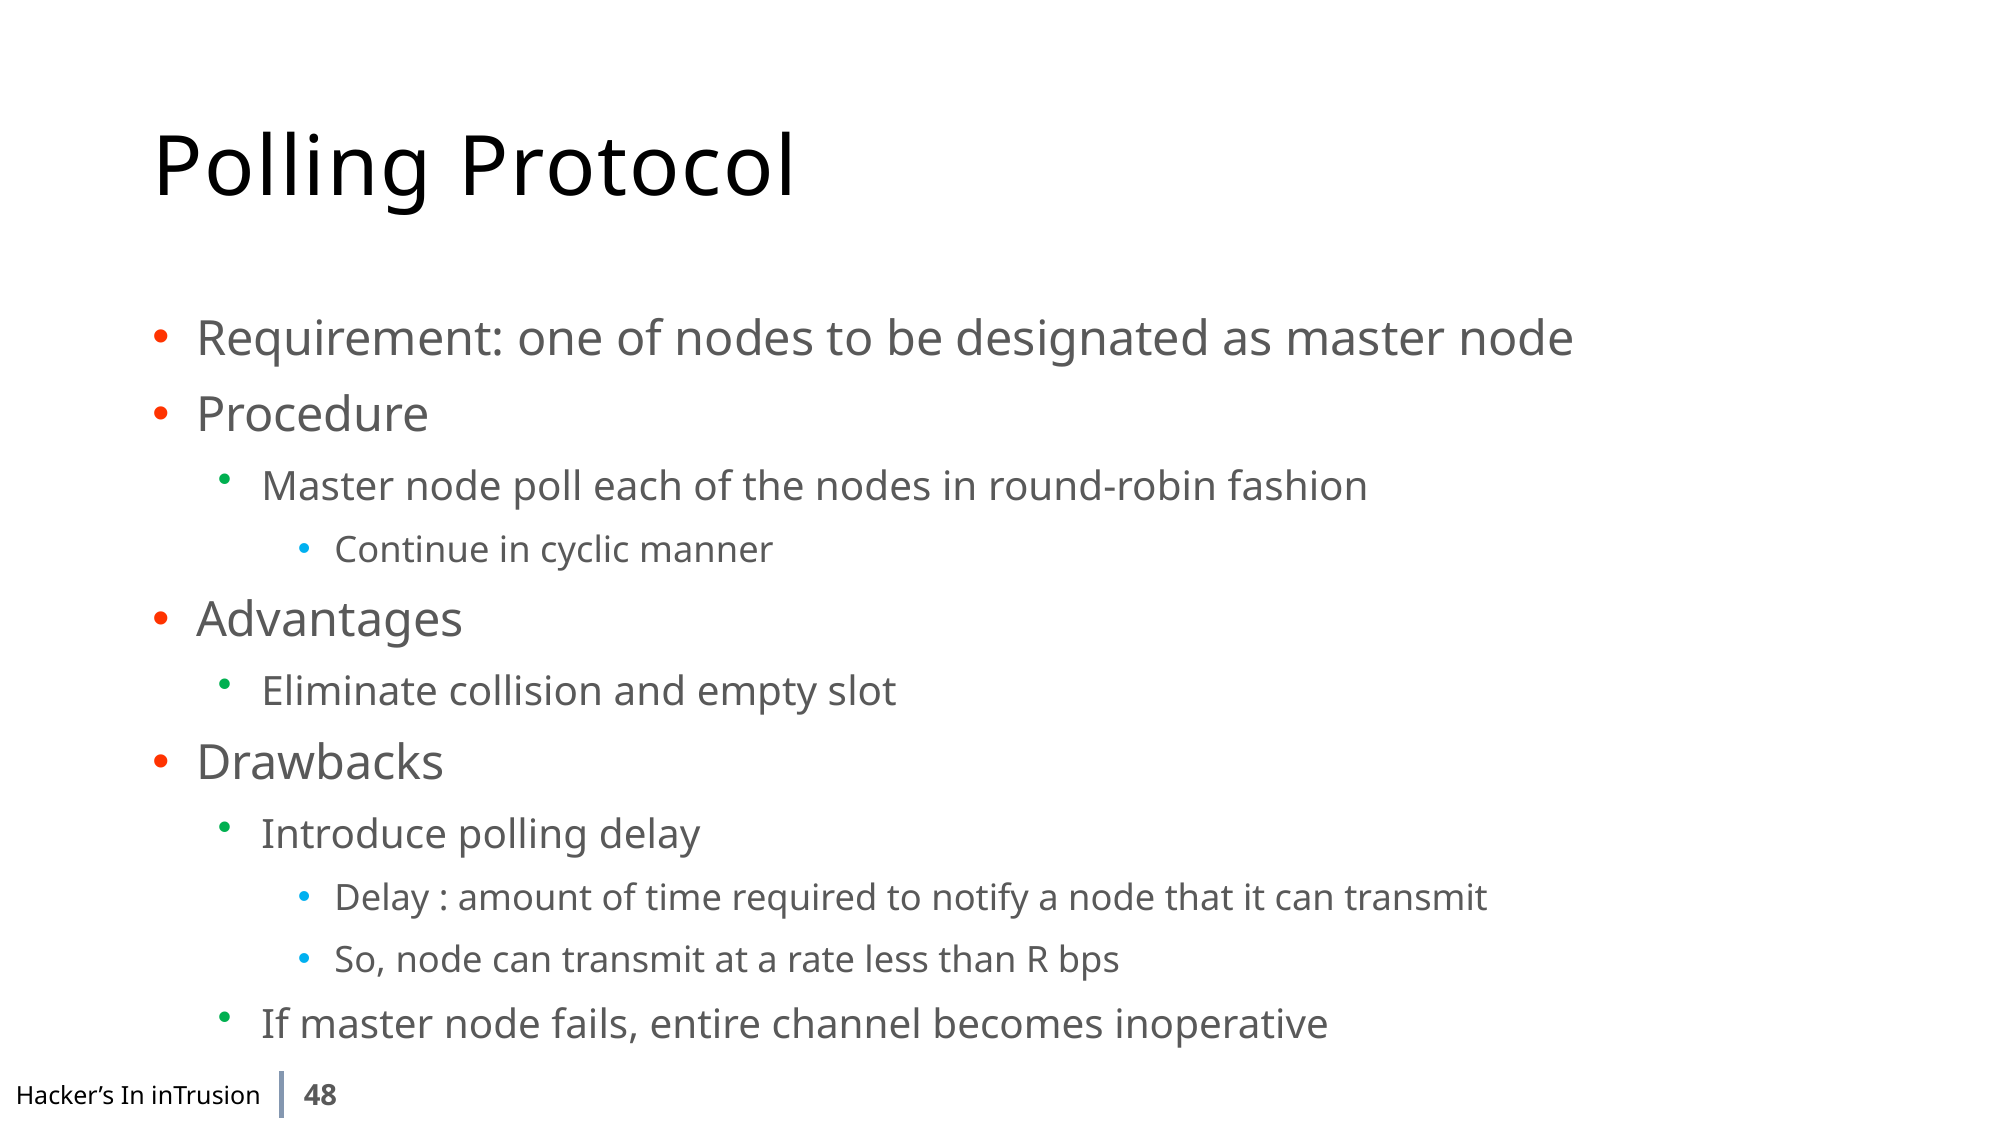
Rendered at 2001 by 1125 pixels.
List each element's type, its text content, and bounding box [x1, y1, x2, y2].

title Polling Protocol [137, 59, 1863, 278]
list Requirement: one of nodes to be designated as master node Procedure Master node poll each of the nodes in round-robin fashion Continue in cyclic manner Advantages Eliminate collision and empty slot Drawbacks Introduce polling delay Delay : amount of time required to notify a node that it can transmit So, node can transmit at a rate less than R bps If master node fails, entire channel becomes inoperative [137, 299, 1863, 1061]
